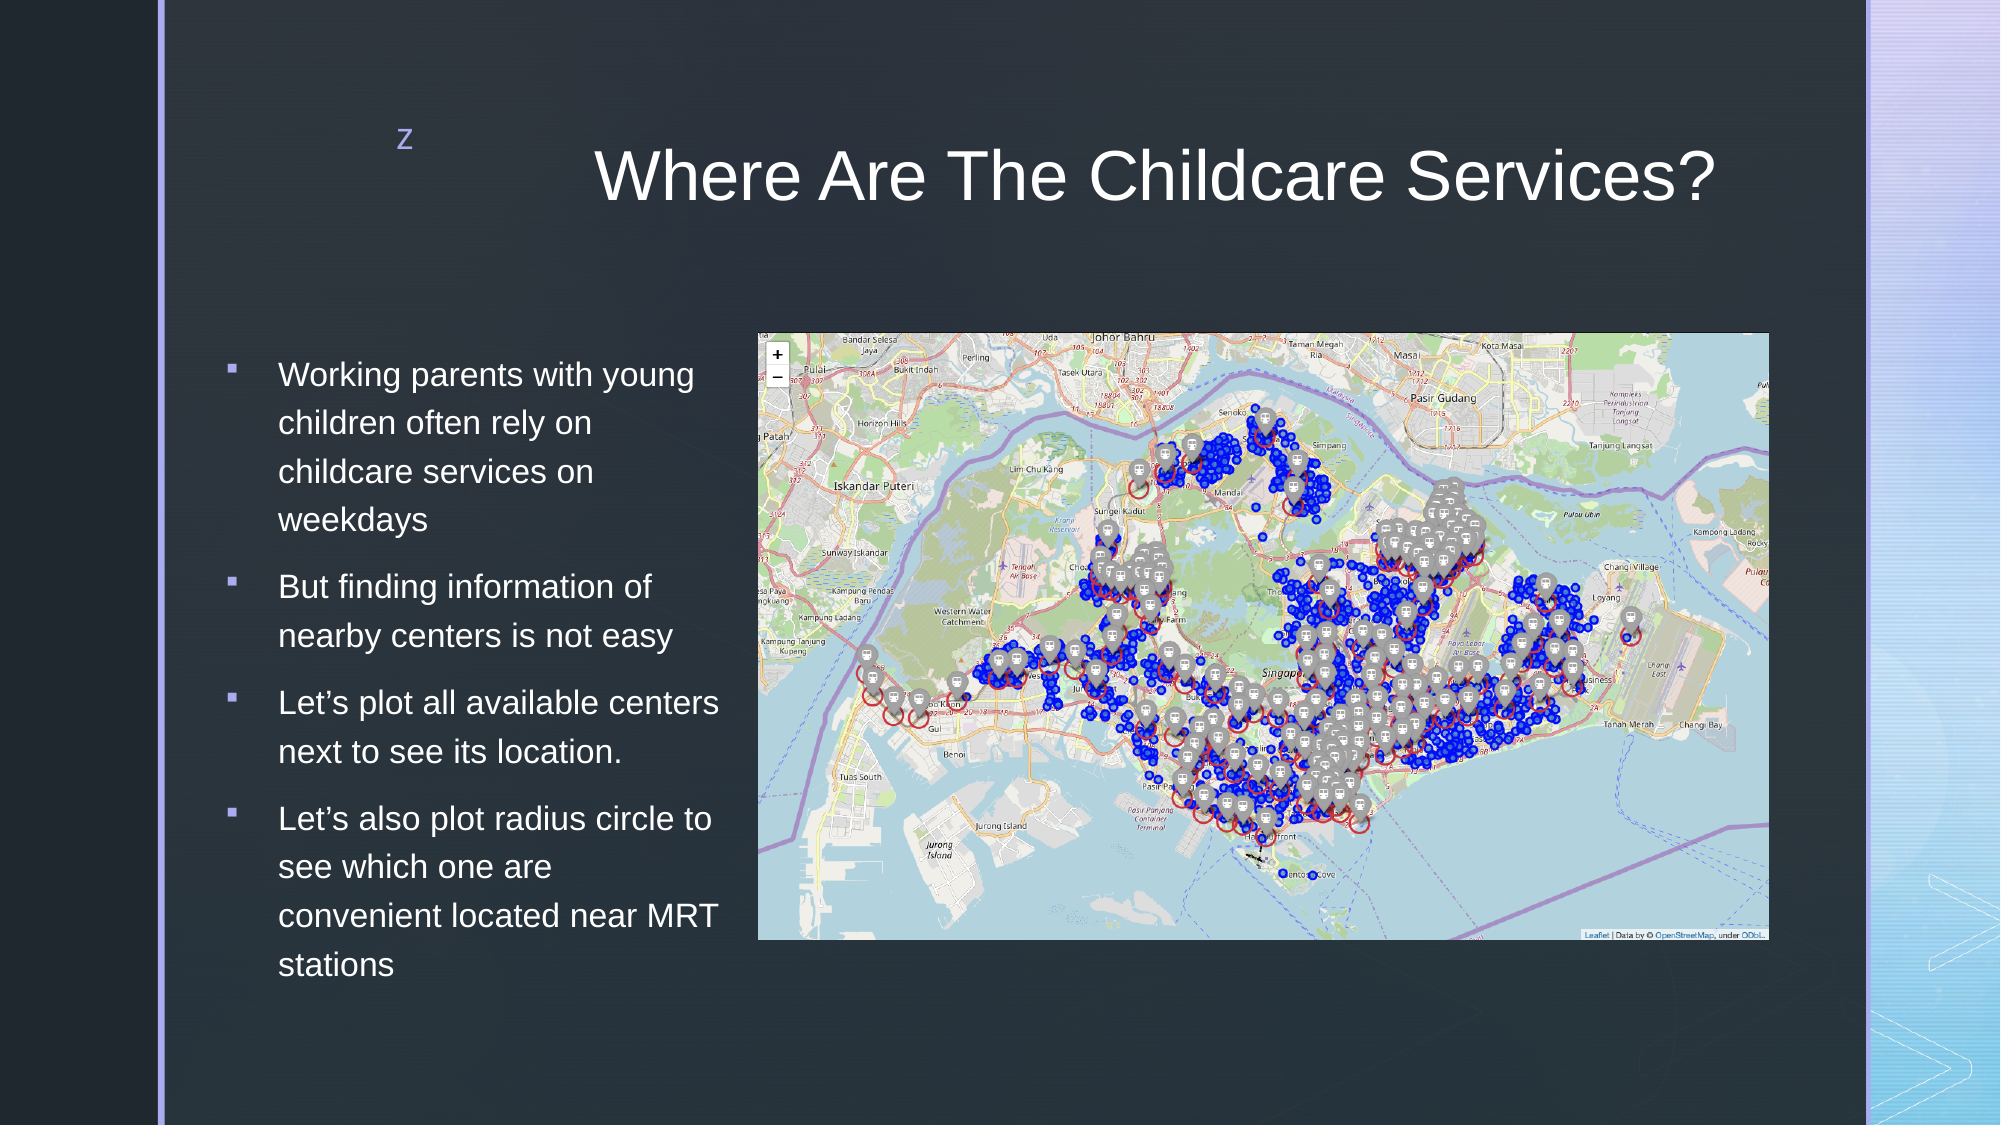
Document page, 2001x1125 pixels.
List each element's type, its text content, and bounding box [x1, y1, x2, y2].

picture [1871, 0, 2001, 1125]
list Working parents with young children often rely on childcare services on weekdays But finding information of nearby centers is not easy Let’s plot all available centers next to see its location. Let’s also plot radius circle to see which one are convenient located near MRT stations [209, 336, 739, 993]
title Where Are The Childcare Services? [428, 132, 1733, 310]
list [758, 332, 1769, 940]
